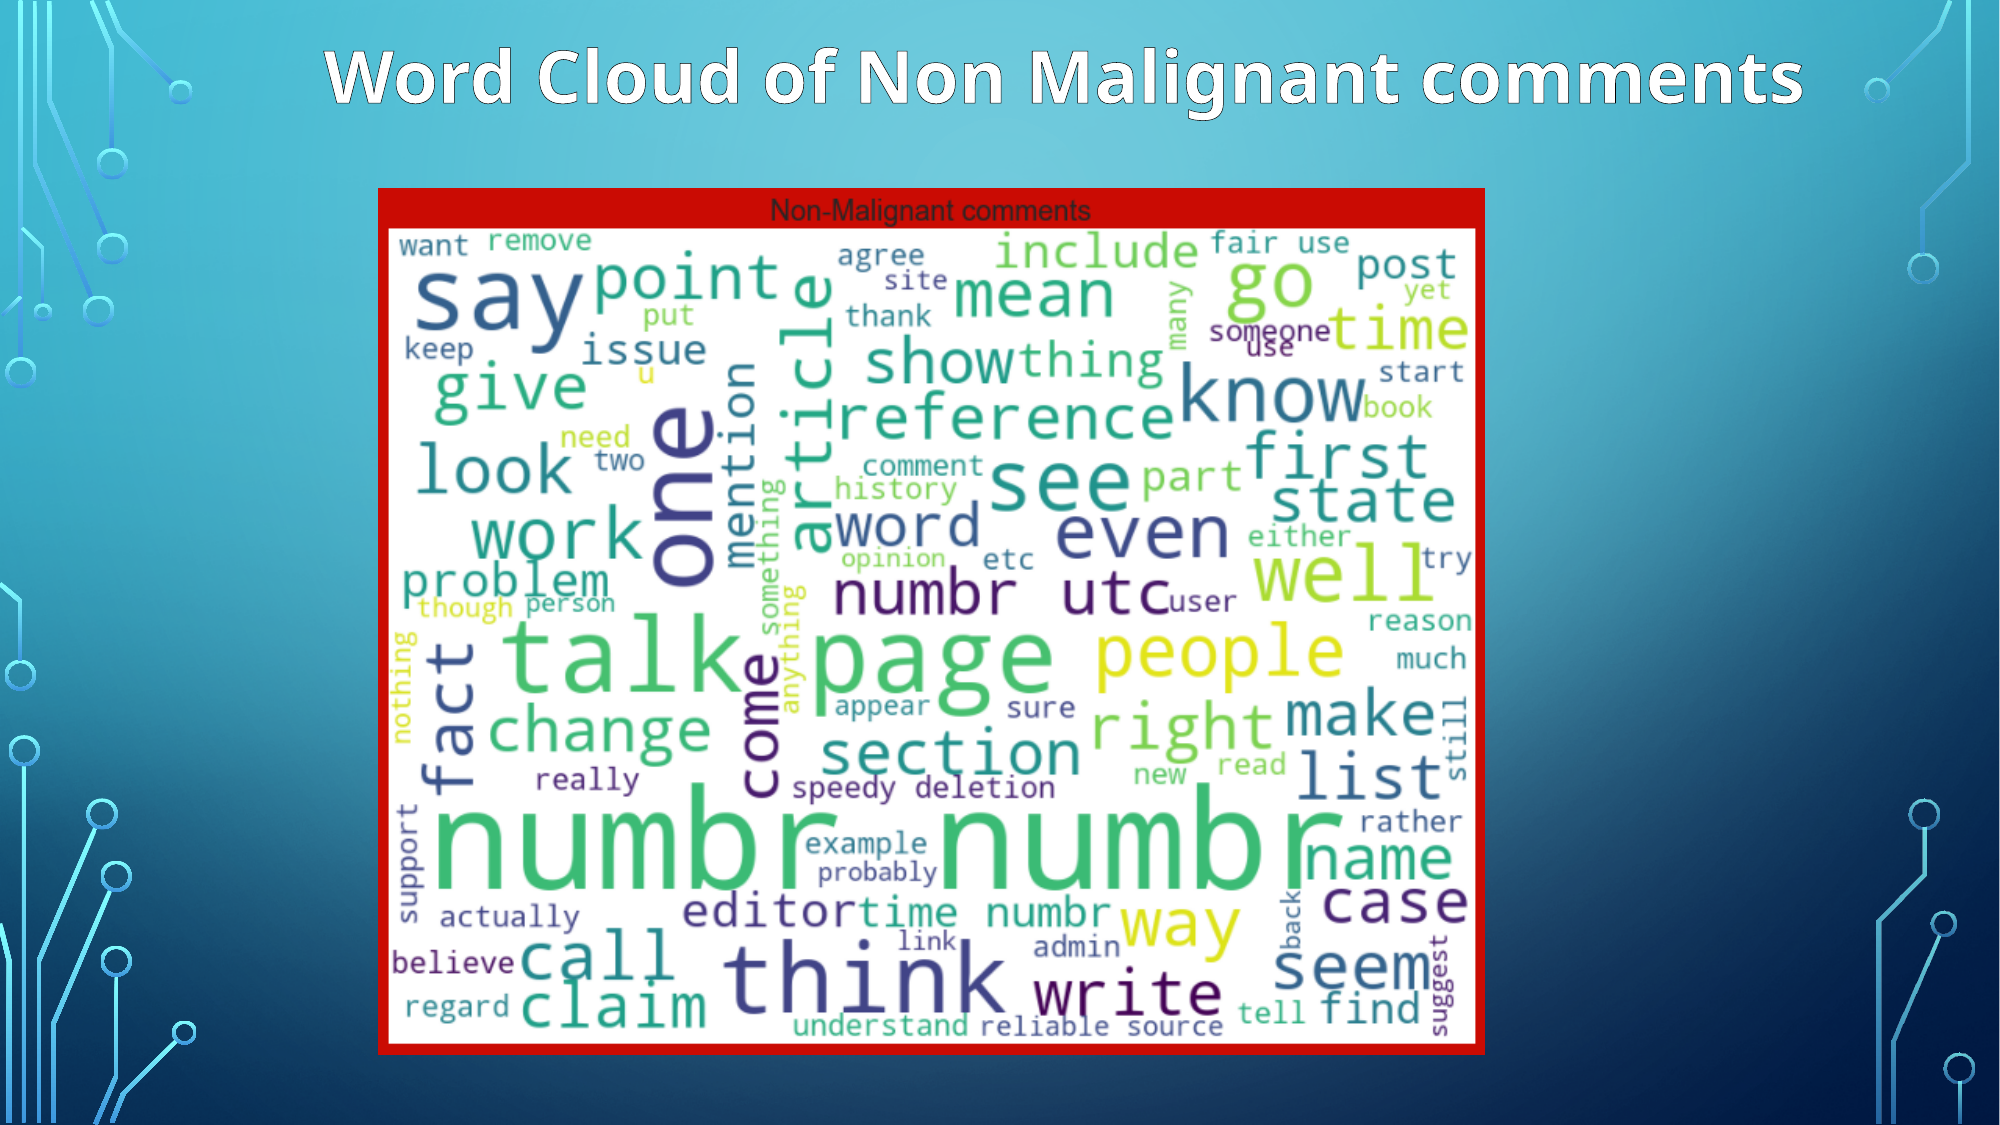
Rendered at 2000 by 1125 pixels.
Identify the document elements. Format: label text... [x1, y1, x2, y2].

picture [377, 188, 1485, 1055]
text_box Word Cloud of Non Malignant comments [270, 32, 1859, 127]
